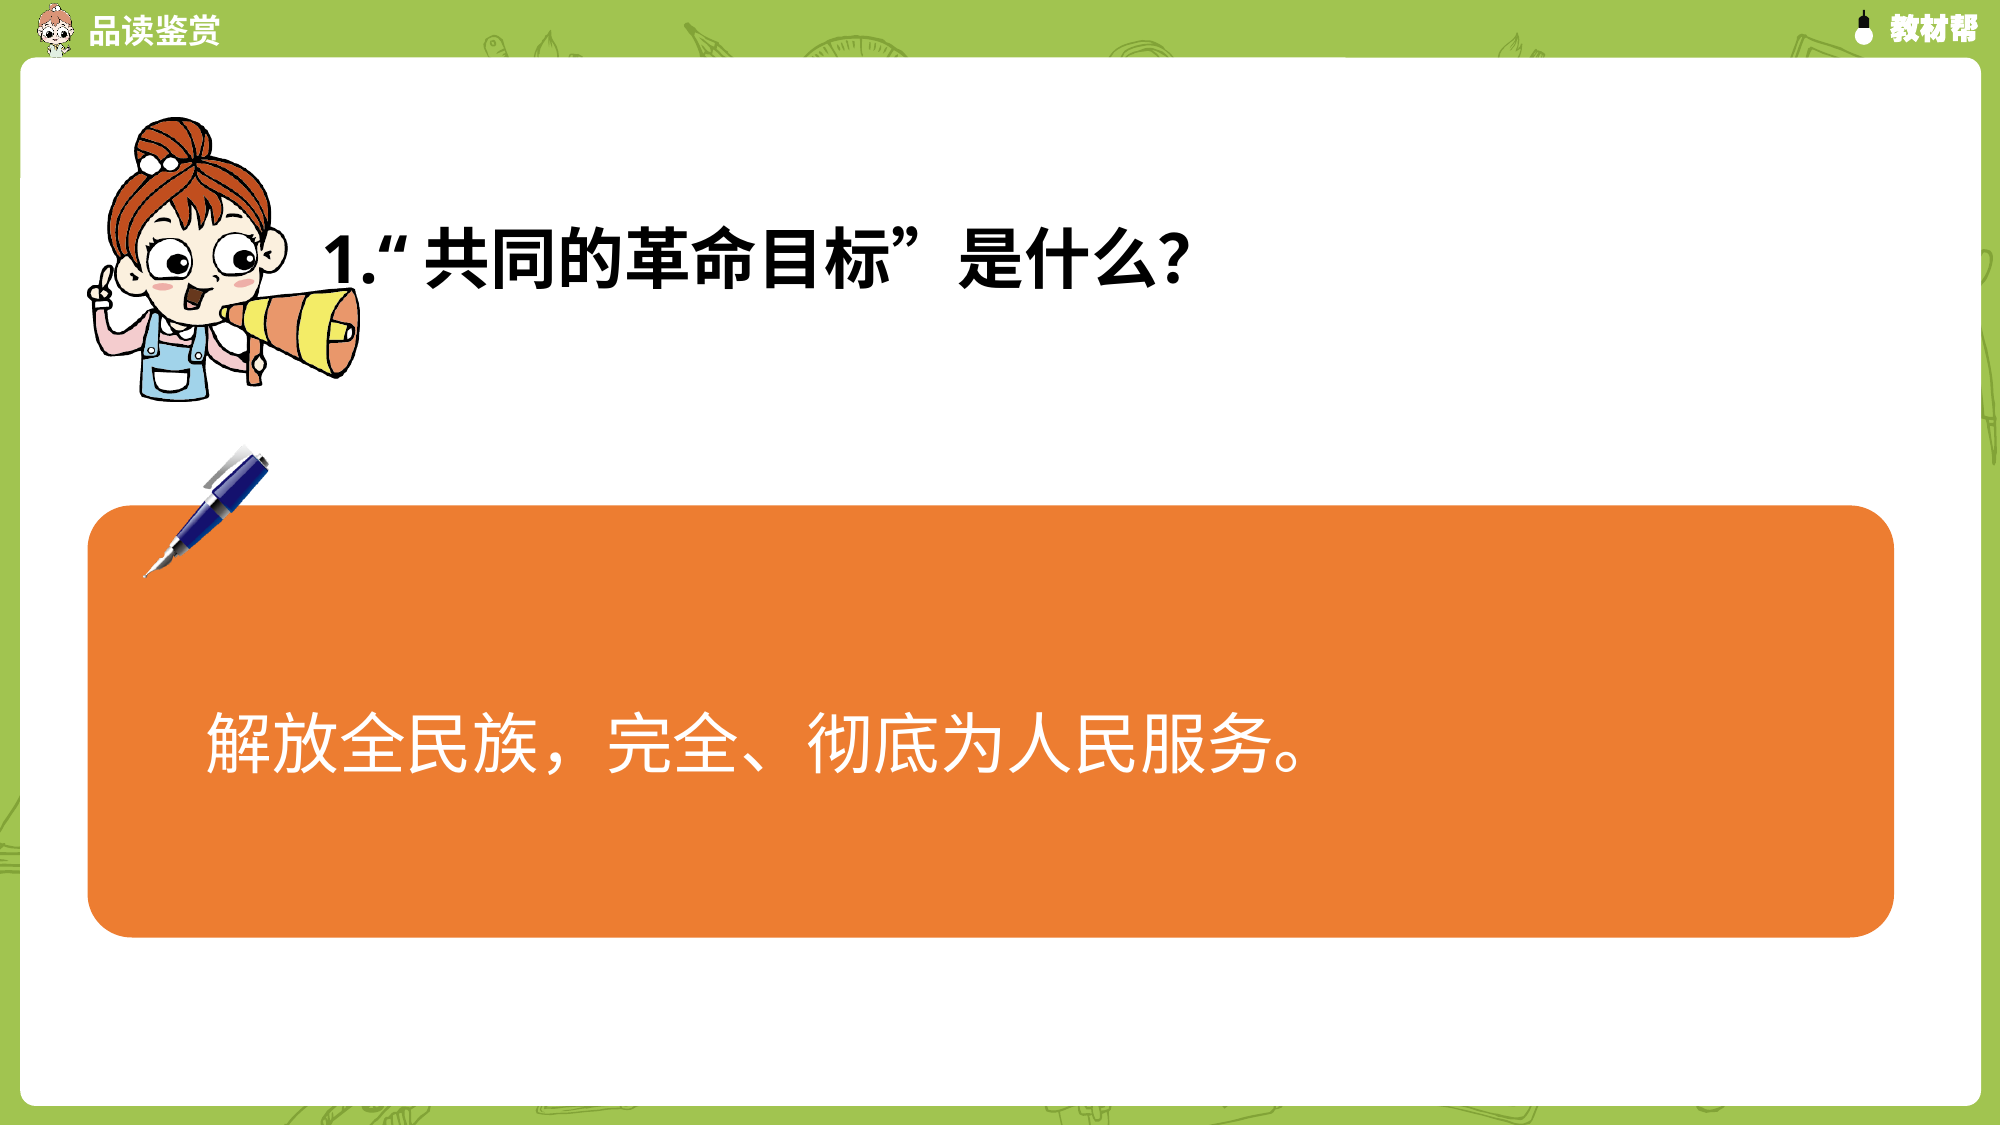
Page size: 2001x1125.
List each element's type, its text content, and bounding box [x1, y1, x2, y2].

picture [143, 444, 269, 578]
picture [87, 117, 360, 402]
picture [36, 1, 75, 58]
text_box 解放全民族，完全、彻底为人民服务。 [87, 505, 1895, 938]
text_box 1.“共同的革命目标”是什么？ [360, 169, 1906, 305]
